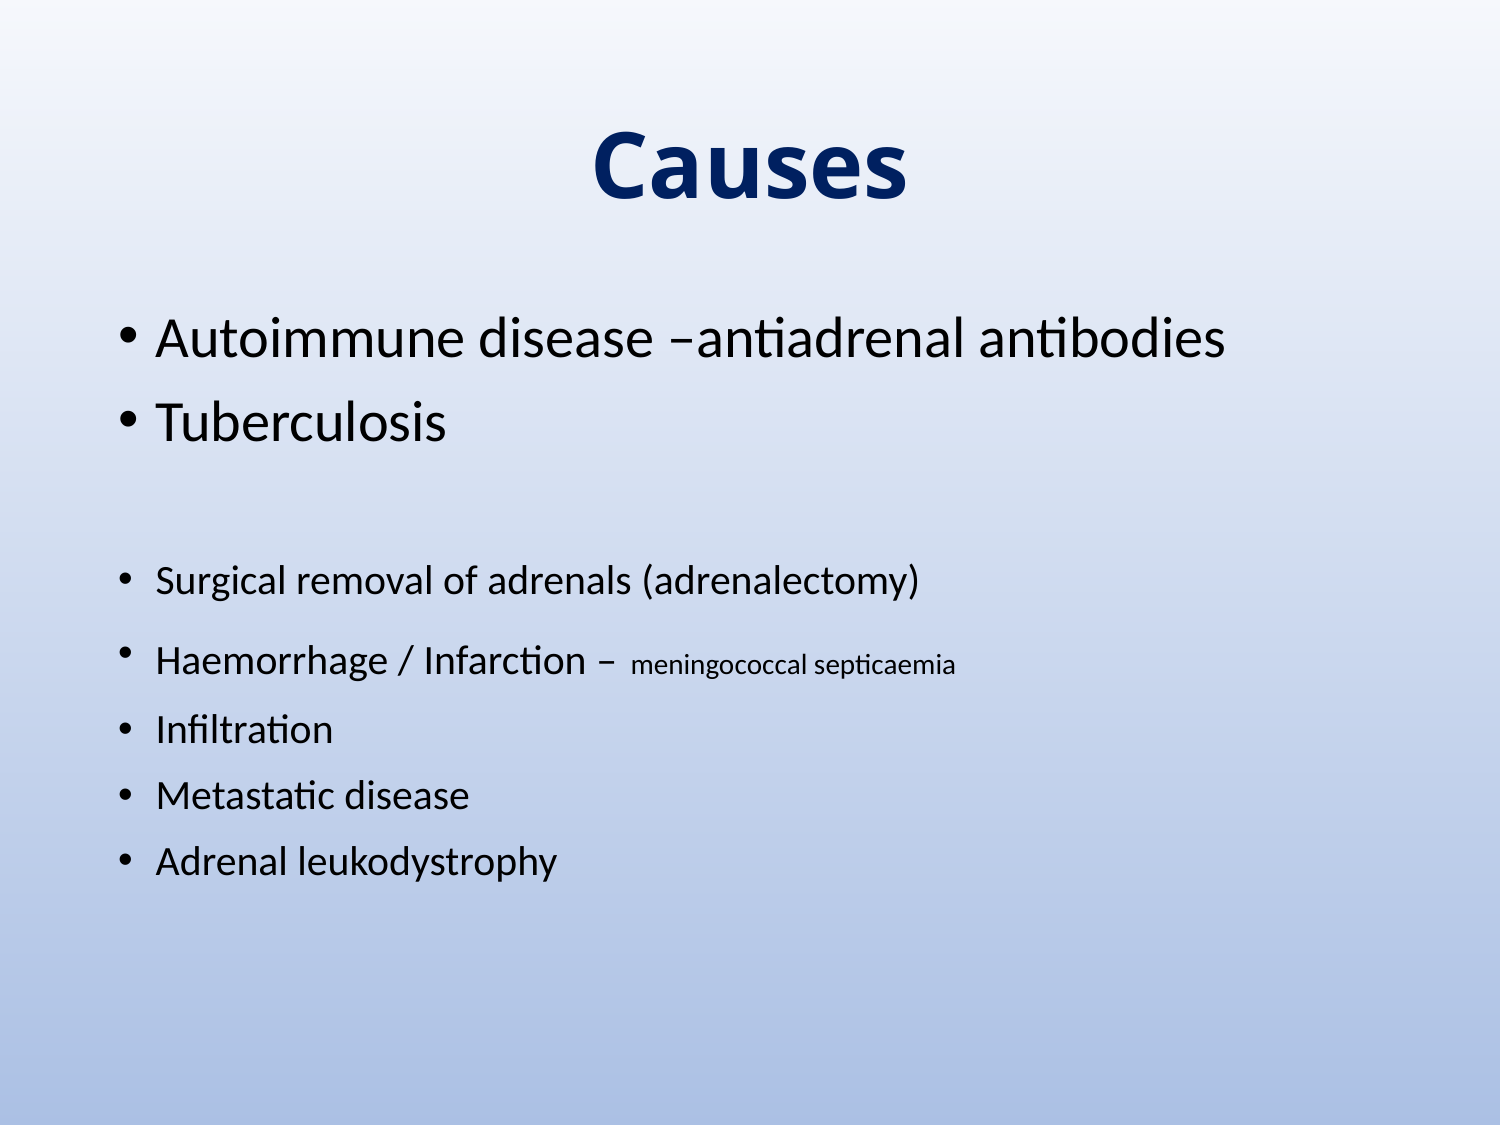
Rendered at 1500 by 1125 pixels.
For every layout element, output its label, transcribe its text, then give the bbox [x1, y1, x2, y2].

list Autoimmune disease –antiadrenal antibodies Tuberculosis Surgical removal of adrenals (adrenalectomy) Haemorrhage / Infarction – meningococcal septicaemia Infiltration Metastatic disease Adrenal leukodystrophy [103, 299, 1397, 1014]
title Causes [103, 59, 1397, 278]
